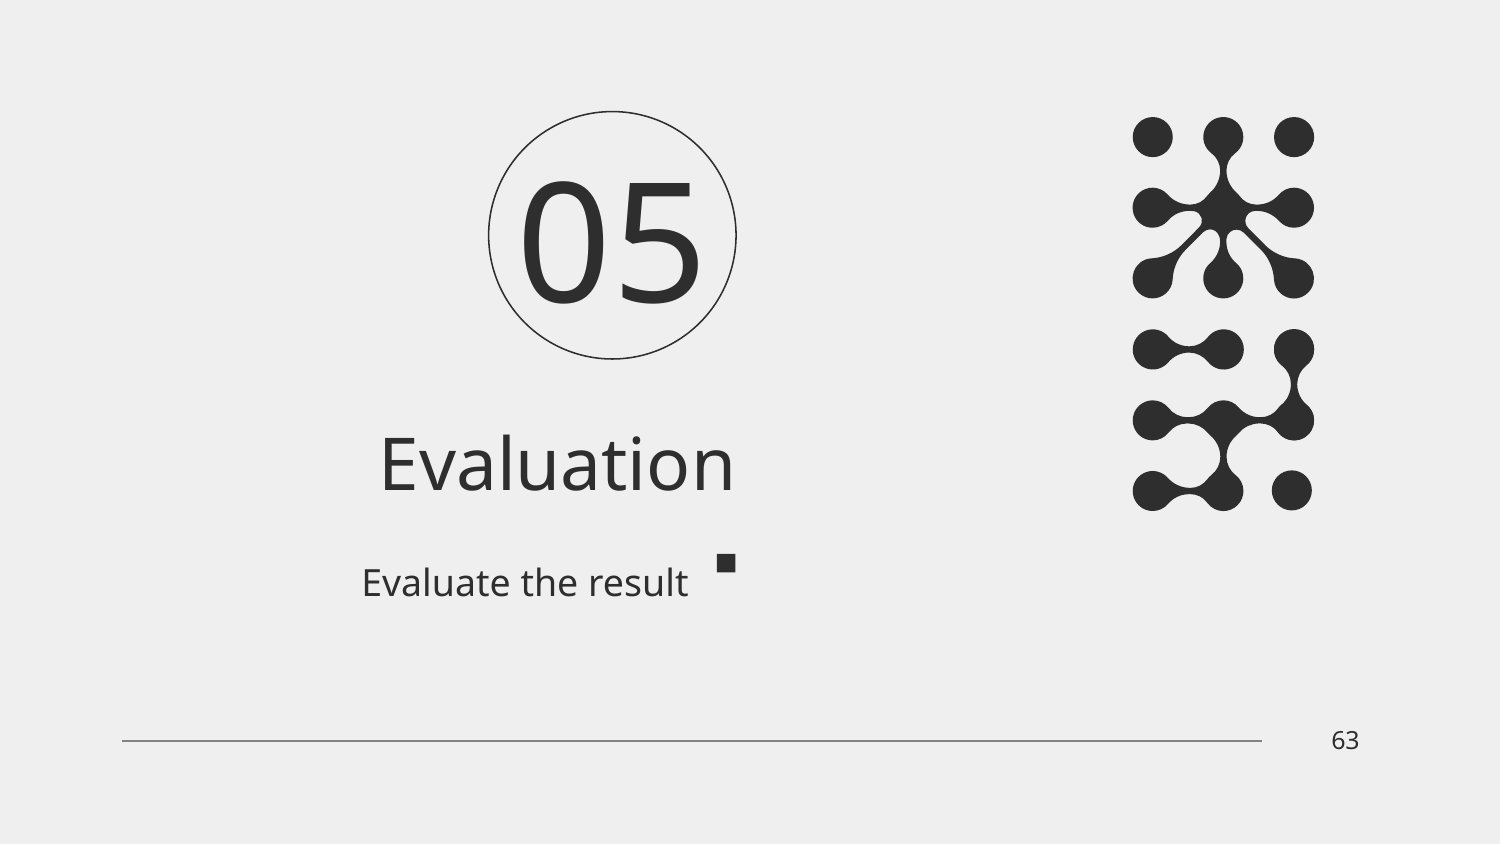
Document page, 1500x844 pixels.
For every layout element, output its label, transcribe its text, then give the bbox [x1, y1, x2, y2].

text_box [1274, 117, 1315, 158]
text_box [716, 553, 736, 573]
text_box [520, 318, 705, 359]
text_box [1271, 470, 1312, 511]
subtitle Evaluate the result [173, 533, 704, 630]
text_box [1274, 329, 1315, 441]
text_box [1132, 400, 1277, 512]
title 05 [483, 152, 742, 318]
text_box [1132, 117, 1314, 299]
title Evaluation [173, 389, 752, 534]
text_box [520, 111, 704, 152]
slide_number 63 [1312, 725, 1379, 758]
text_box [1132, 117, 1173, 158]
text_box [1132, 329, 1244, 370]
